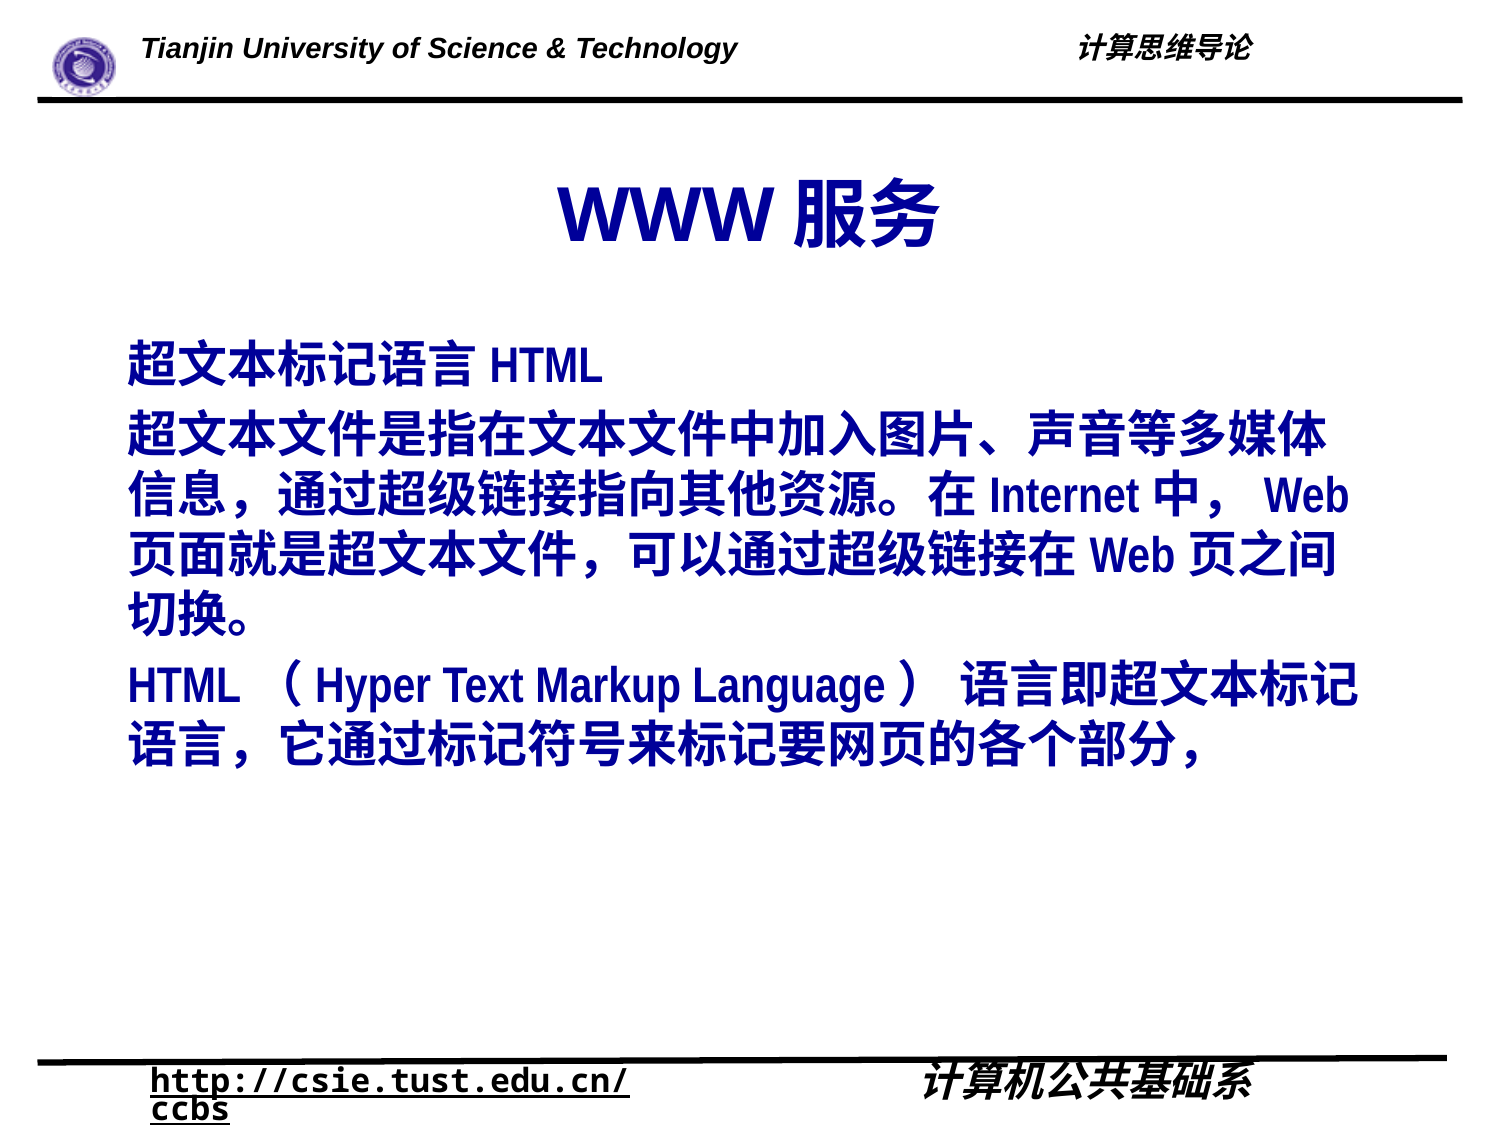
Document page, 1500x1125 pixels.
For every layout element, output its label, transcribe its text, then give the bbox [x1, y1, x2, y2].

title WWW服务 [112, 99, 1388, 288]
picture [52, 37, 116, 97]
list 超文本标记语言HTML 超文本文件是指在文本文件中加入图片、声音等多媒体信息，通过超级链接指向其他资源。在Internet中，Web页面就是超文本文件，可以通过超级链接在Web页之间切换。 HTML（Hyper Text Markup Language） 语言即超文本标记语言，它通过标记符号来标记要网页的各个部分， [112, 324, 1388, 1000]
